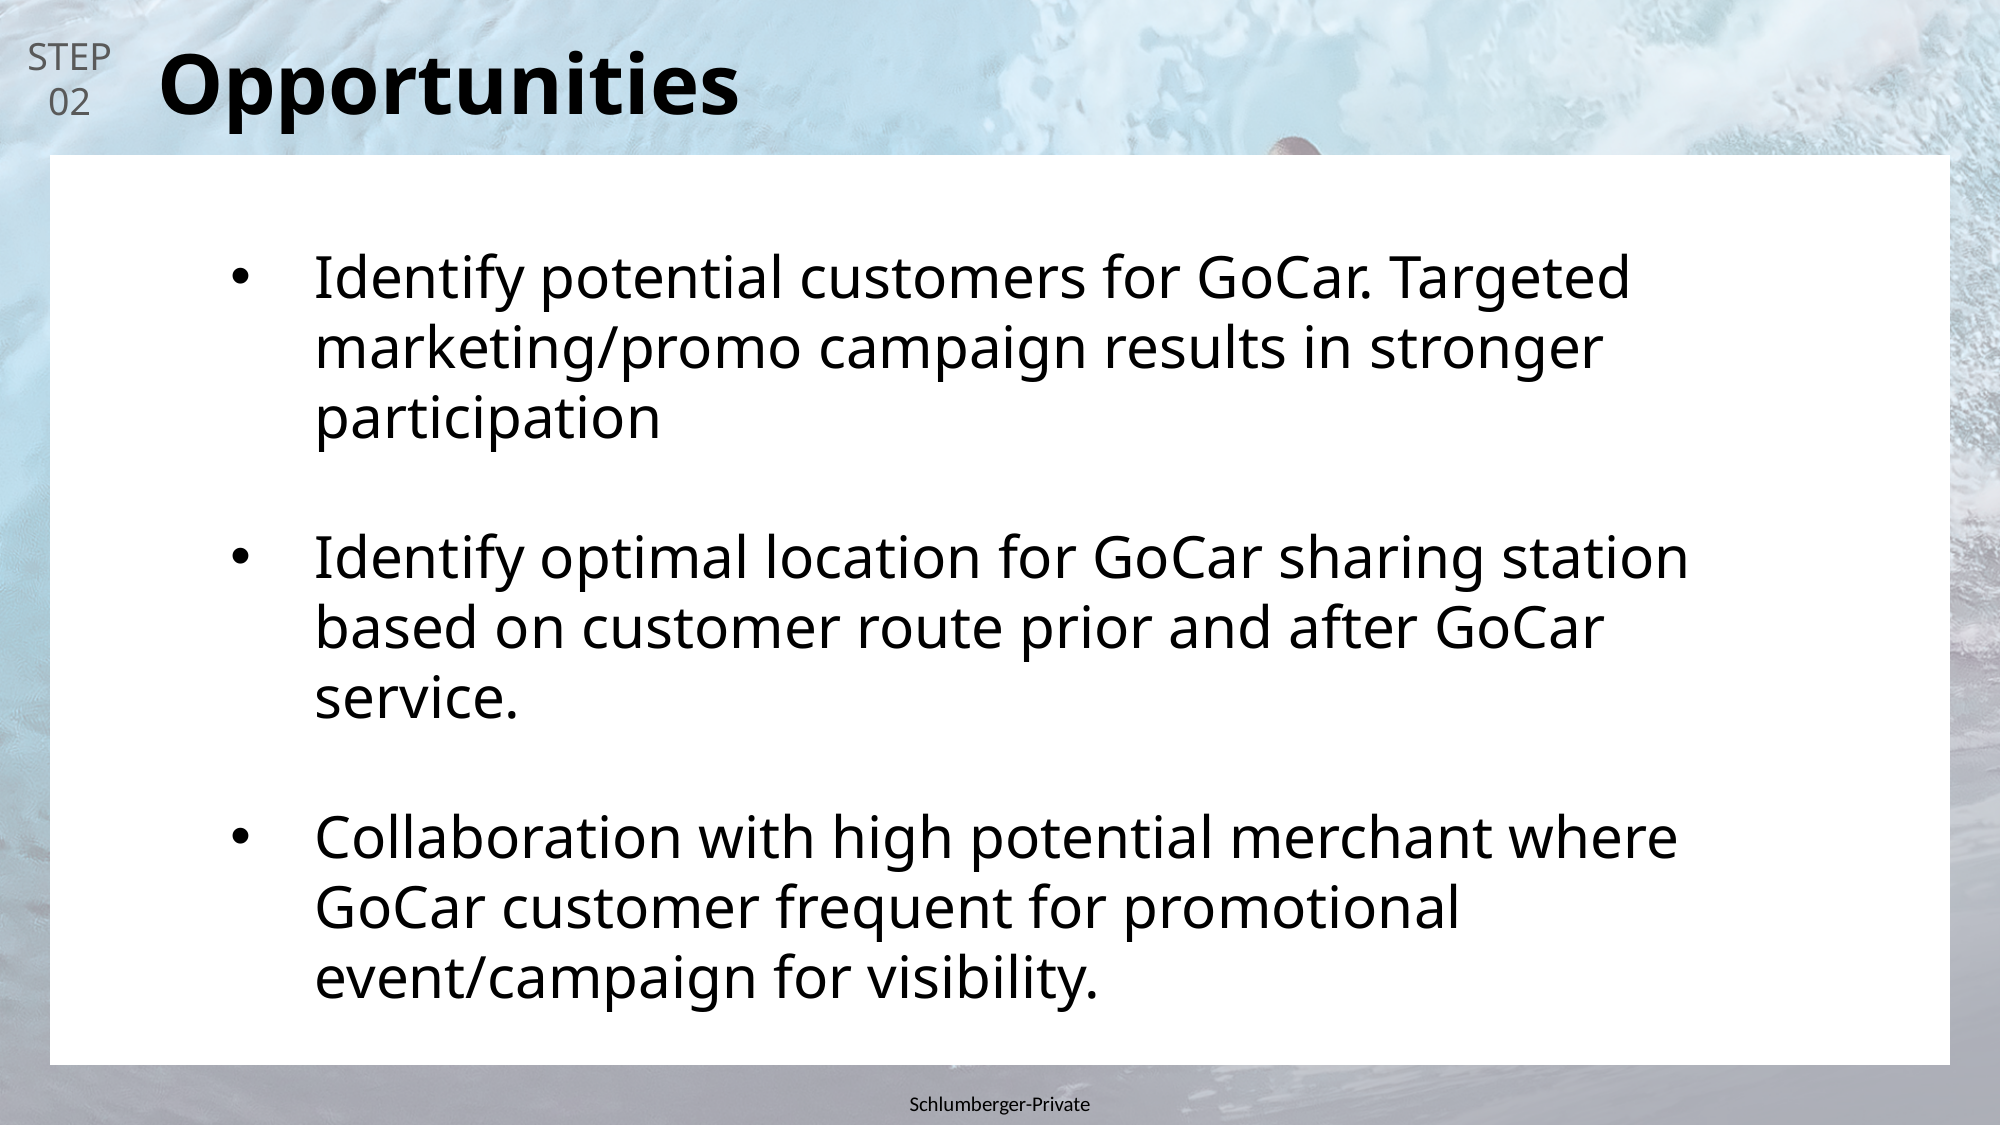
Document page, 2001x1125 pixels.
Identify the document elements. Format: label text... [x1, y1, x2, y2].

text_box Identify potential customers for GoCar. Targeted marketing/promo campaign results in stronger participation Identify optimal location for GoCar sharing station based on customer route prior and after GoCar service. Collaboration with high potential merchant where GoCar customer frequent for promotional event/campaign for visibility. [215, 233, 1797, 1018]
title Opportunities [142, 17, 1939, 141]
